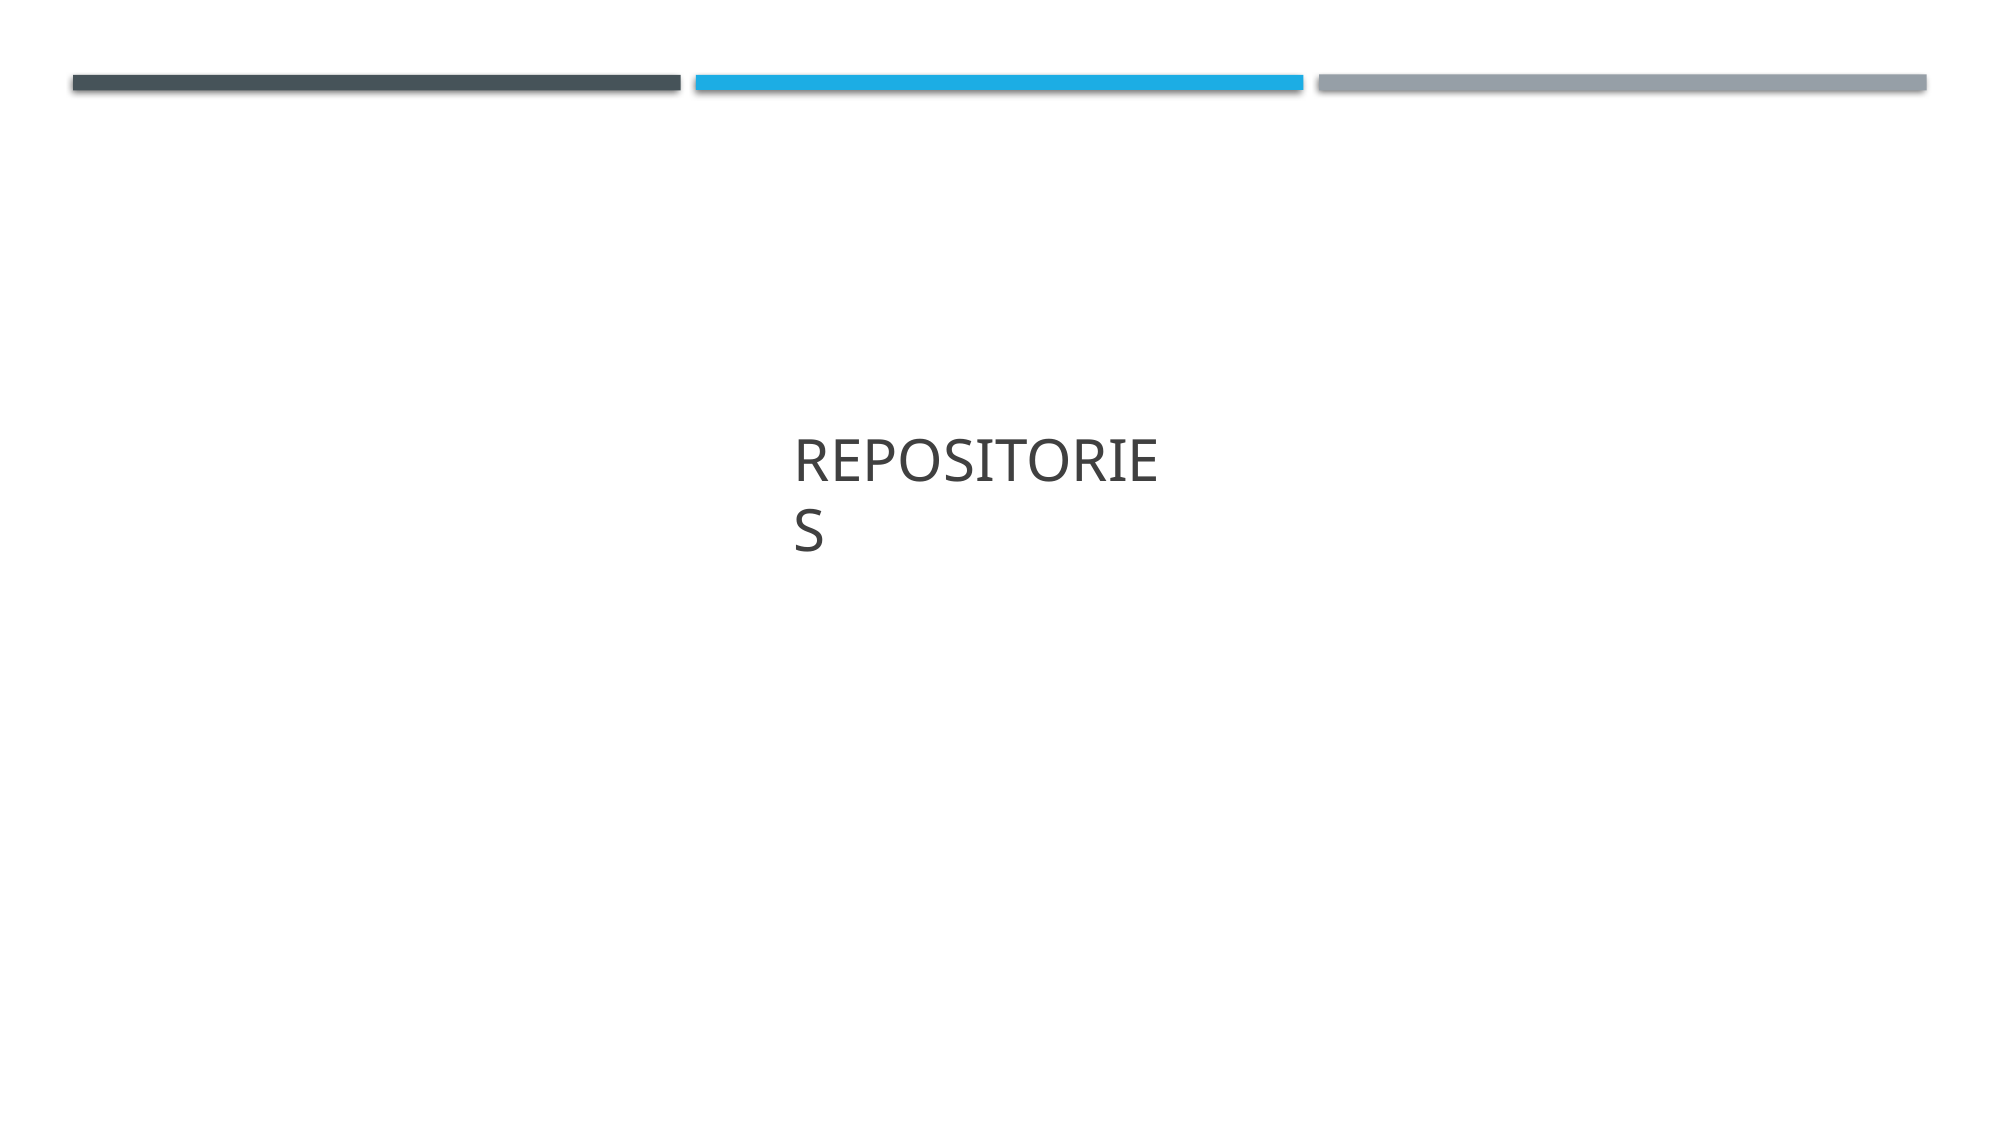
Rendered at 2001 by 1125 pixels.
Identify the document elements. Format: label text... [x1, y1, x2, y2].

title repositories [778, 485, 1197, 571]
